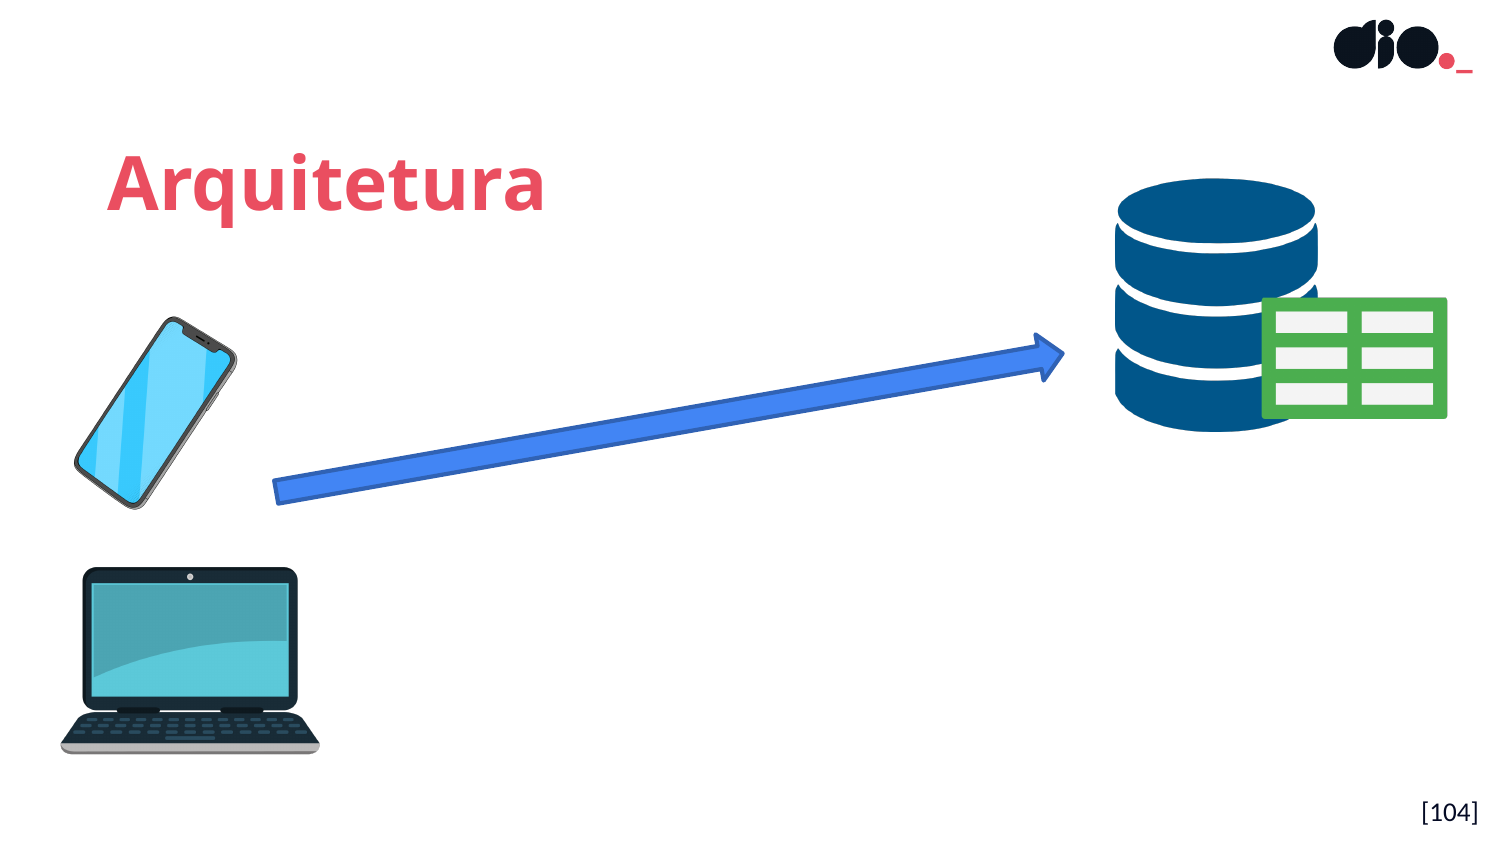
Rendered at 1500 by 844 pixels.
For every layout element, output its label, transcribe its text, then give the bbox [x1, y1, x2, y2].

slide_number [<número>] [1403, 779, 1494, 844]
picture [52, 298, 259, 533]
text_box [272, 332, 1065, 506]
text_box Arquitetura [92, 104, 1408, 243]
picture [1333, 19, 1473, 74]
picture [1083, 178, 1460, 435]
picture [16, 562, 365, 759]
